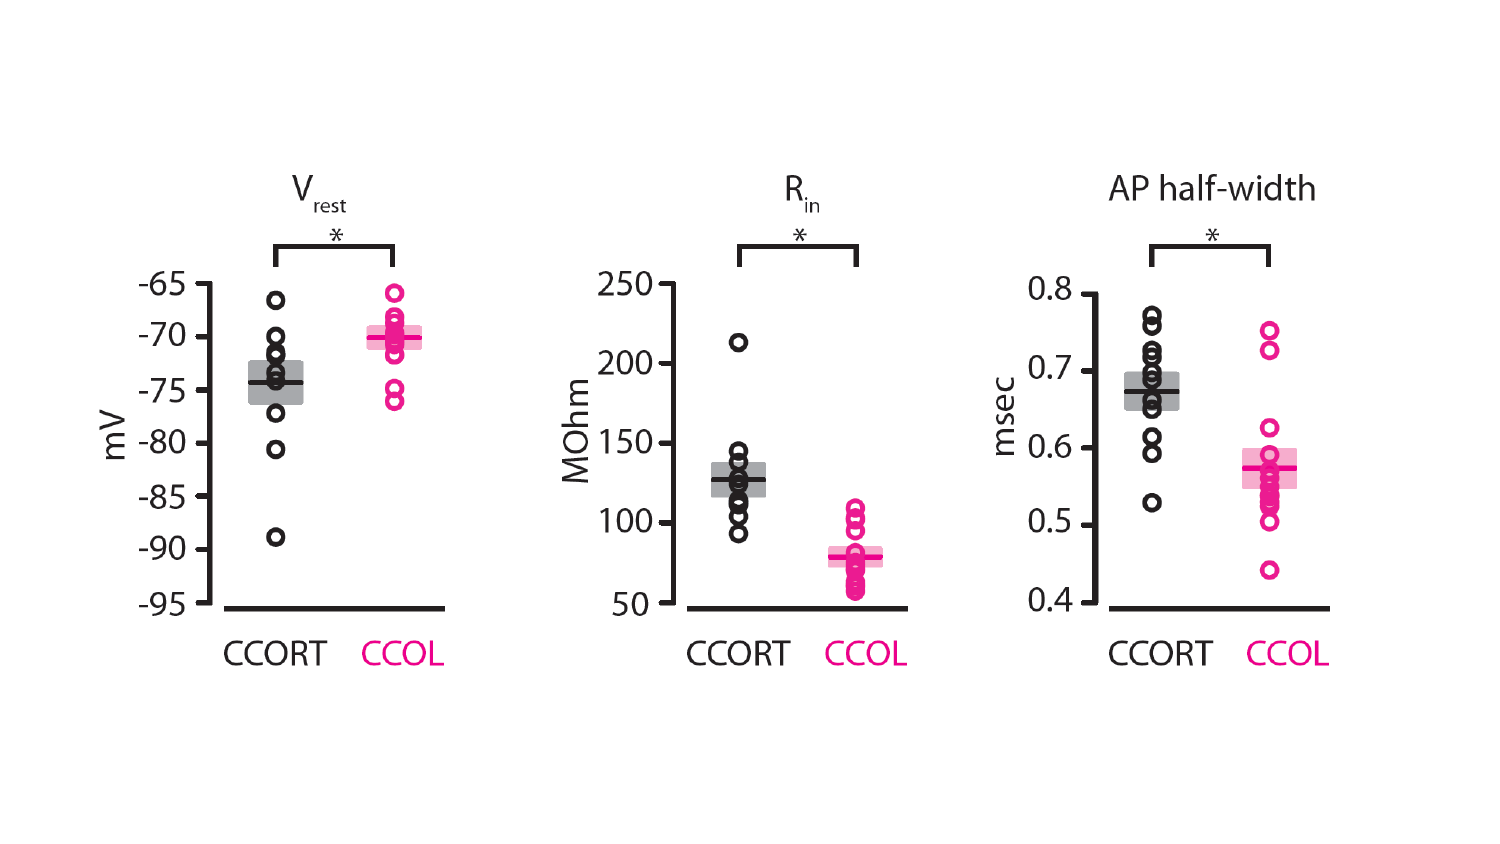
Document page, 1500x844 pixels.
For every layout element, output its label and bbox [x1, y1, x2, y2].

picture [87, 121, 1406, 735]
